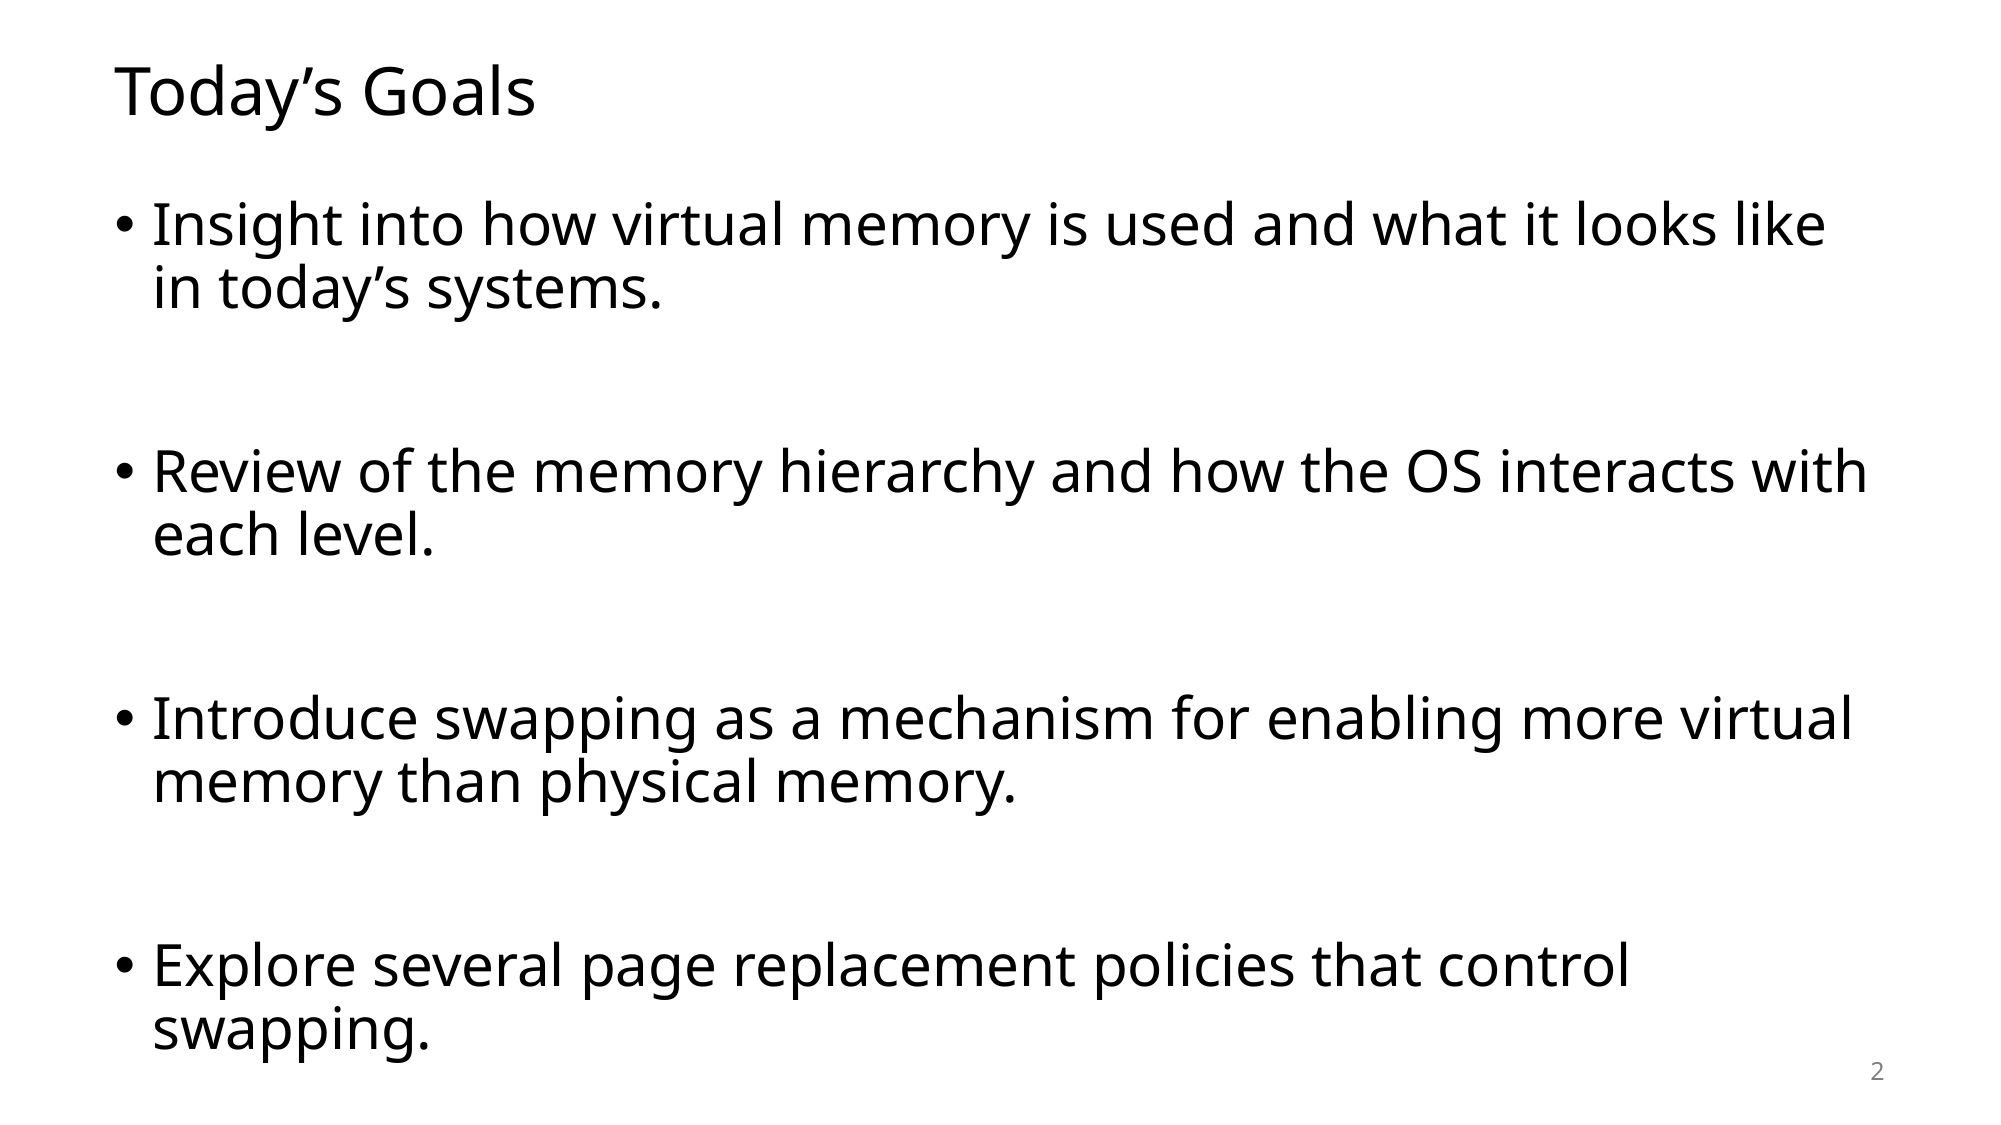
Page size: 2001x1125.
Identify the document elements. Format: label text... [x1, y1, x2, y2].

slide_number 2 [1749, 1042, 1900, 1103]
list Insight into how virtual memory is used and what it looks like in today’s systems. Review of the memory hierarchy and how the OS interacts with each level. Introduce swapping as a mechanism for enabling more virtual memory than physical memory. Explore several page replacement policies that control swapping. [99, 187, 1900, 1013]
title Today’s Goals [99, 37, 1900, 150]
